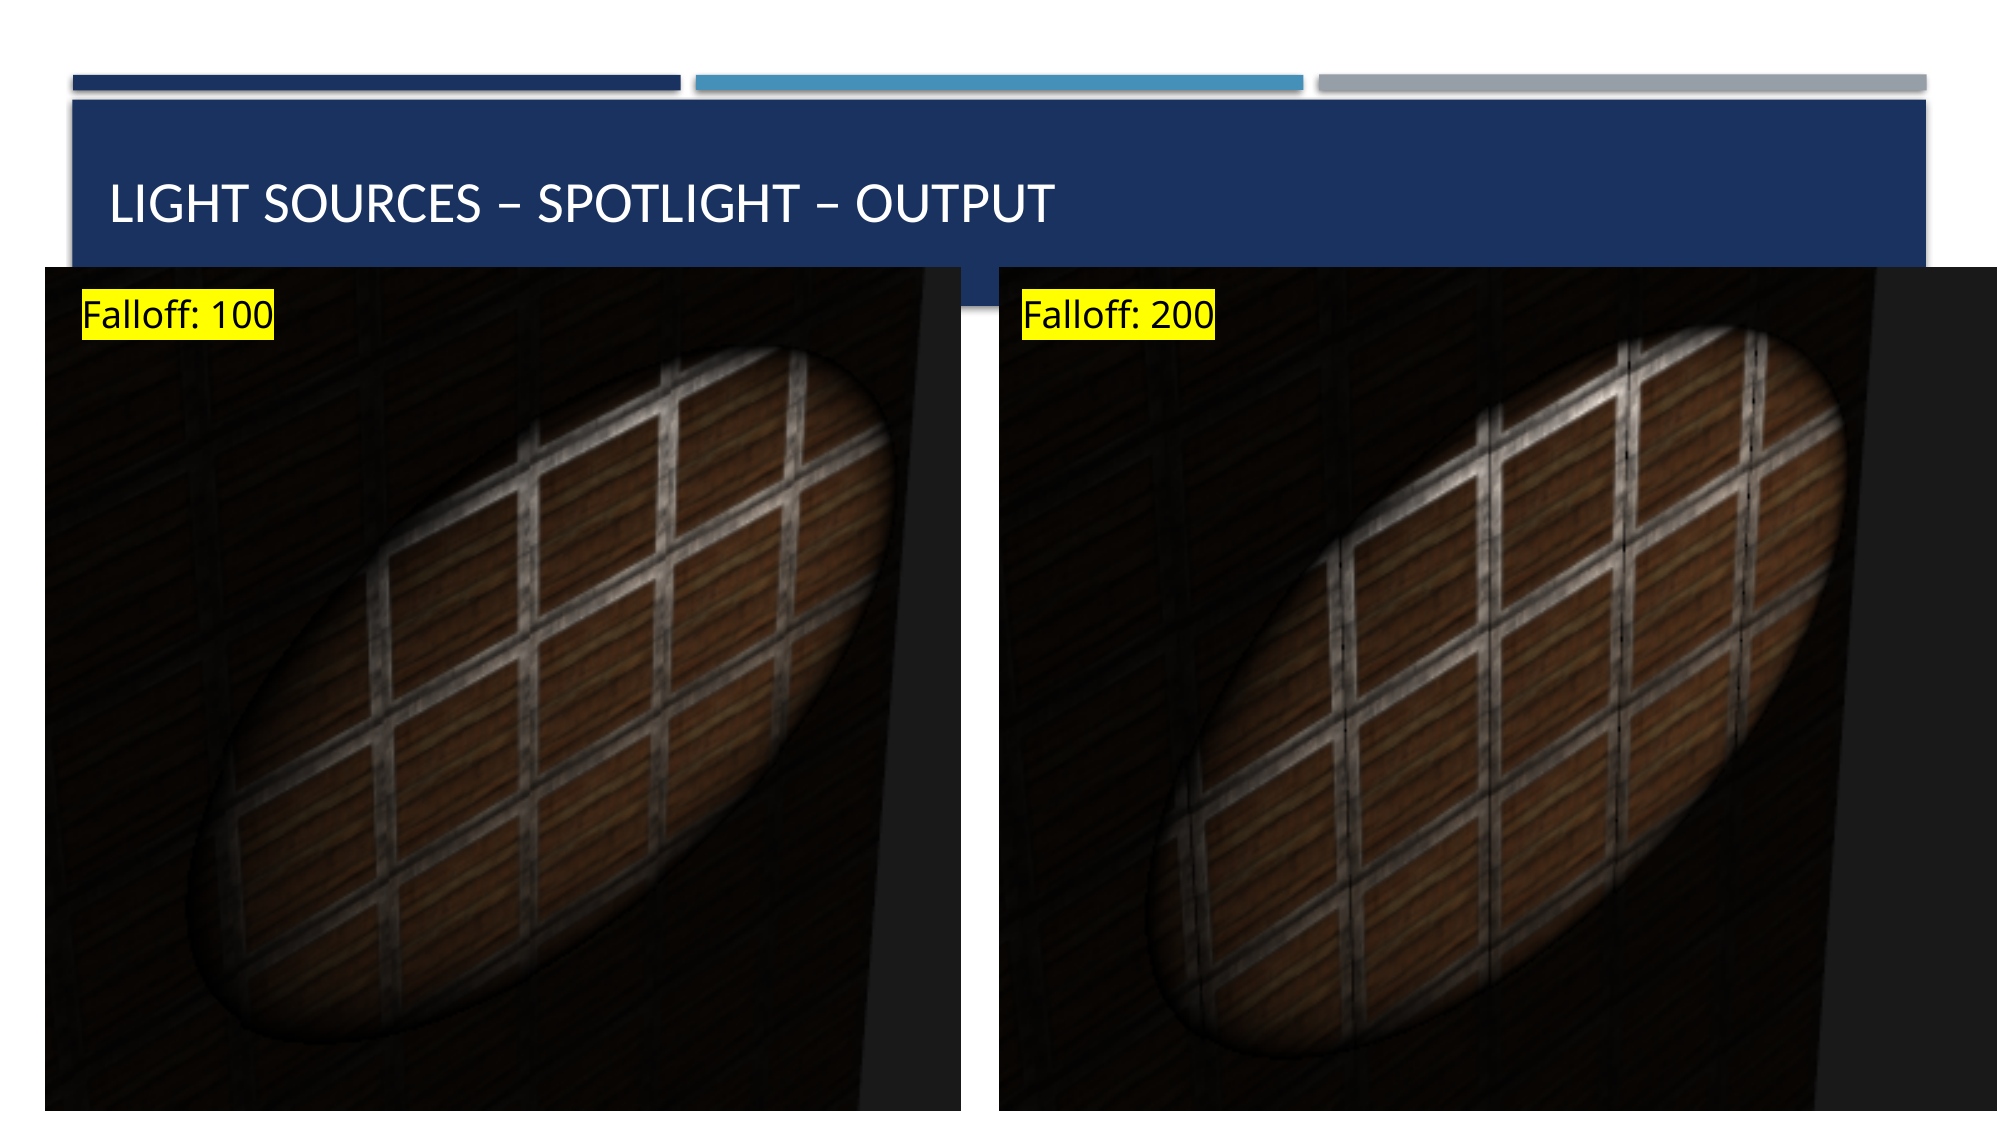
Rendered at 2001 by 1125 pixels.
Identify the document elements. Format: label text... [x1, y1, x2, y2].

title Light sources – spotlight – output [94, 119, 1526, 243]
picture [44, 267, 962, 1112]
picture [999, 267, 1998, 1112]
